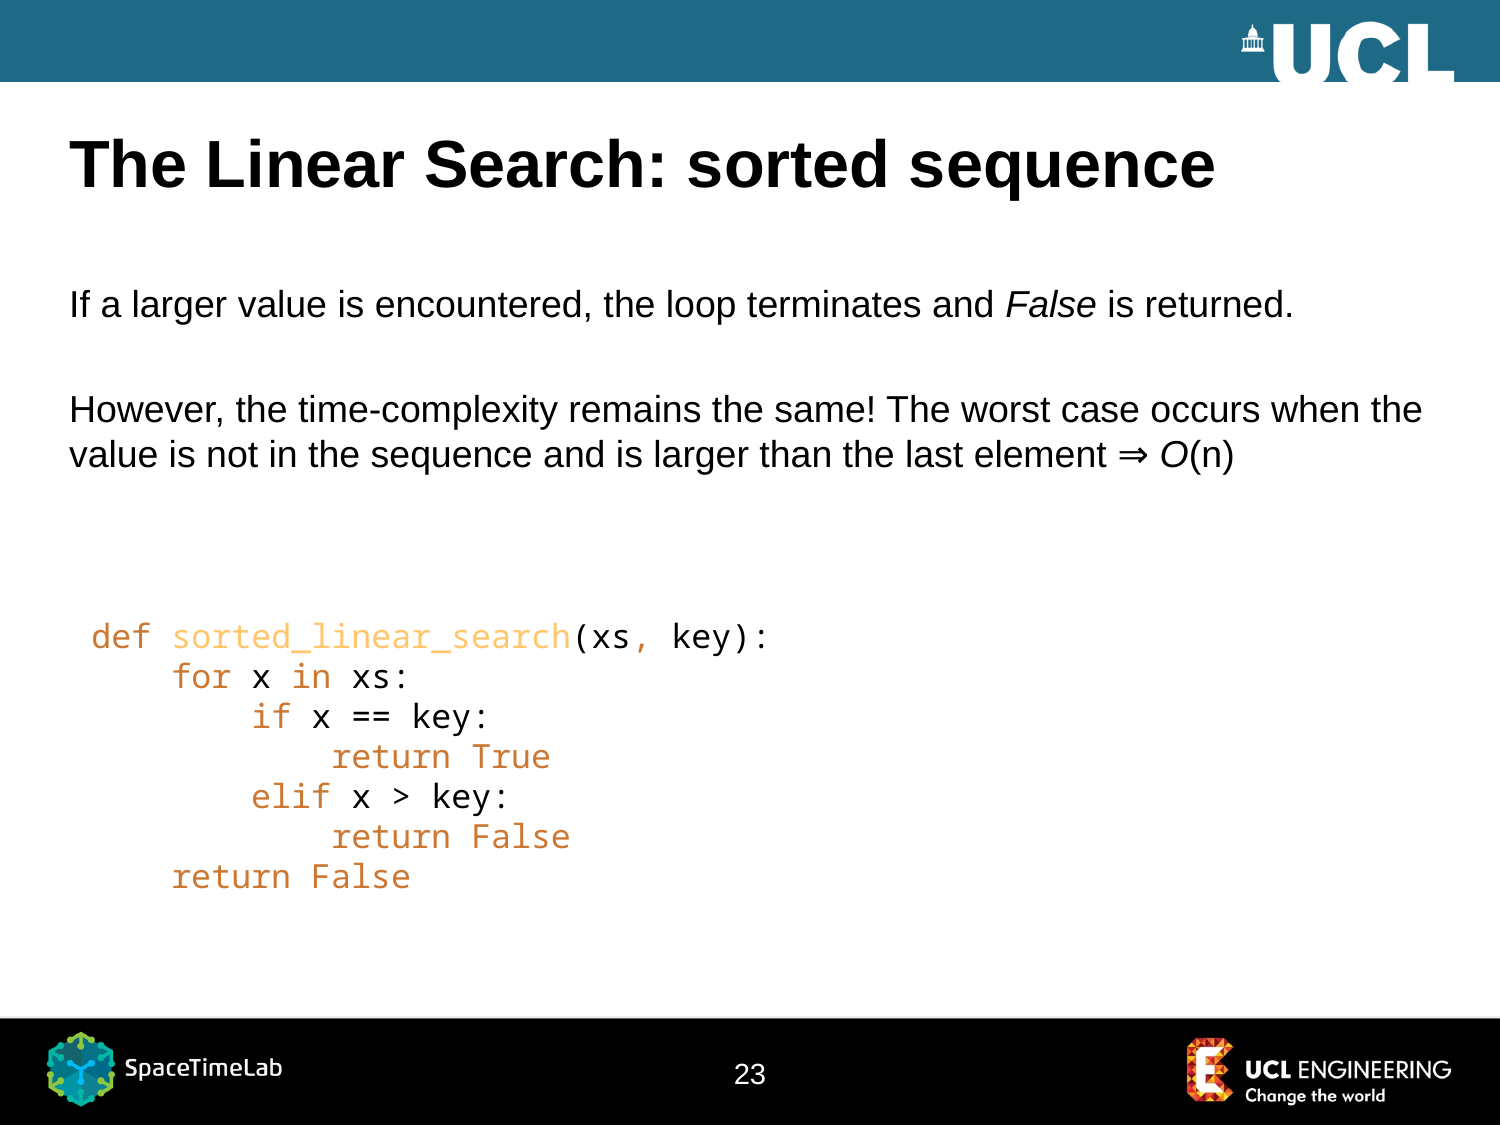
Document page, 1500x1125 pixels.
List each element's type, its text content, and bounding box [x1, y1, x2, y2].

title The Linear Search: sorted sequence [54, 113, 1447, 197]
list If a larger value is encountered, the loop terminates and False is returned. However, the time-complexity remains the same! The worst case occurs when the value is not in the sequence and is larger than the last element ⇒ O(n) [54, 219, 1447, 988]
text_box def sorted_linear_search(xs, key): for x in xs: if x == key: return True elif x > key: return False return False [76, 608, 1500, 903]
picture [0, 990, 1500, 1125]
footer 23 [496, 1042, 1004, 1103]
